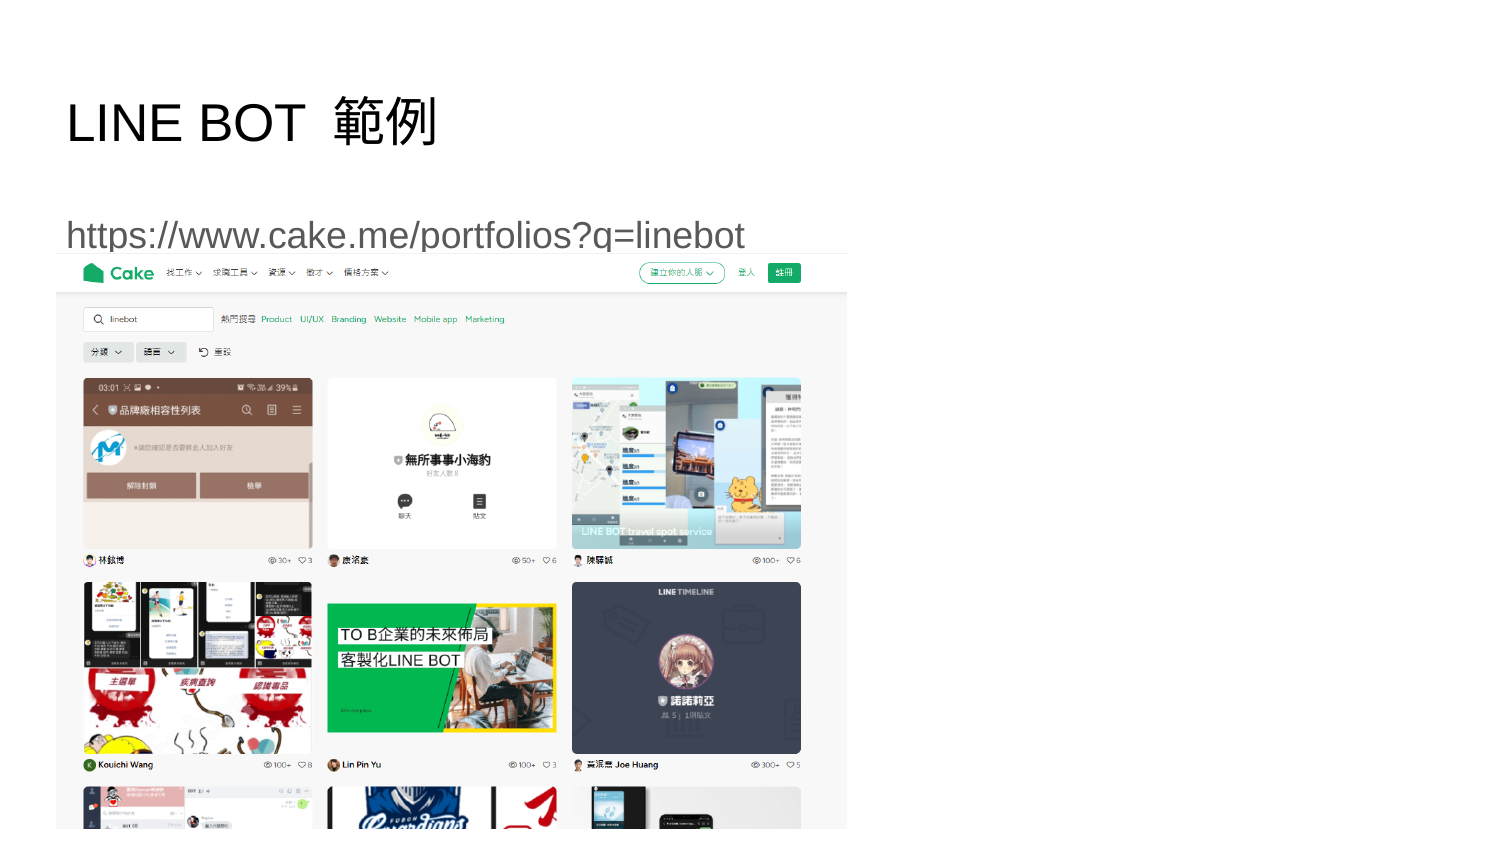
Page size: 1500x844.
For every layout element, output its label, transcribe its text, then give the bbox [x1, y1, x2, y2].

list https://www.cake.me/portfolios?q=linebot [51, 189, 1449, 750]
title LINE BOT 範例 [51, 72, 1449, 167]
picture [56, 252, 848, 830]
